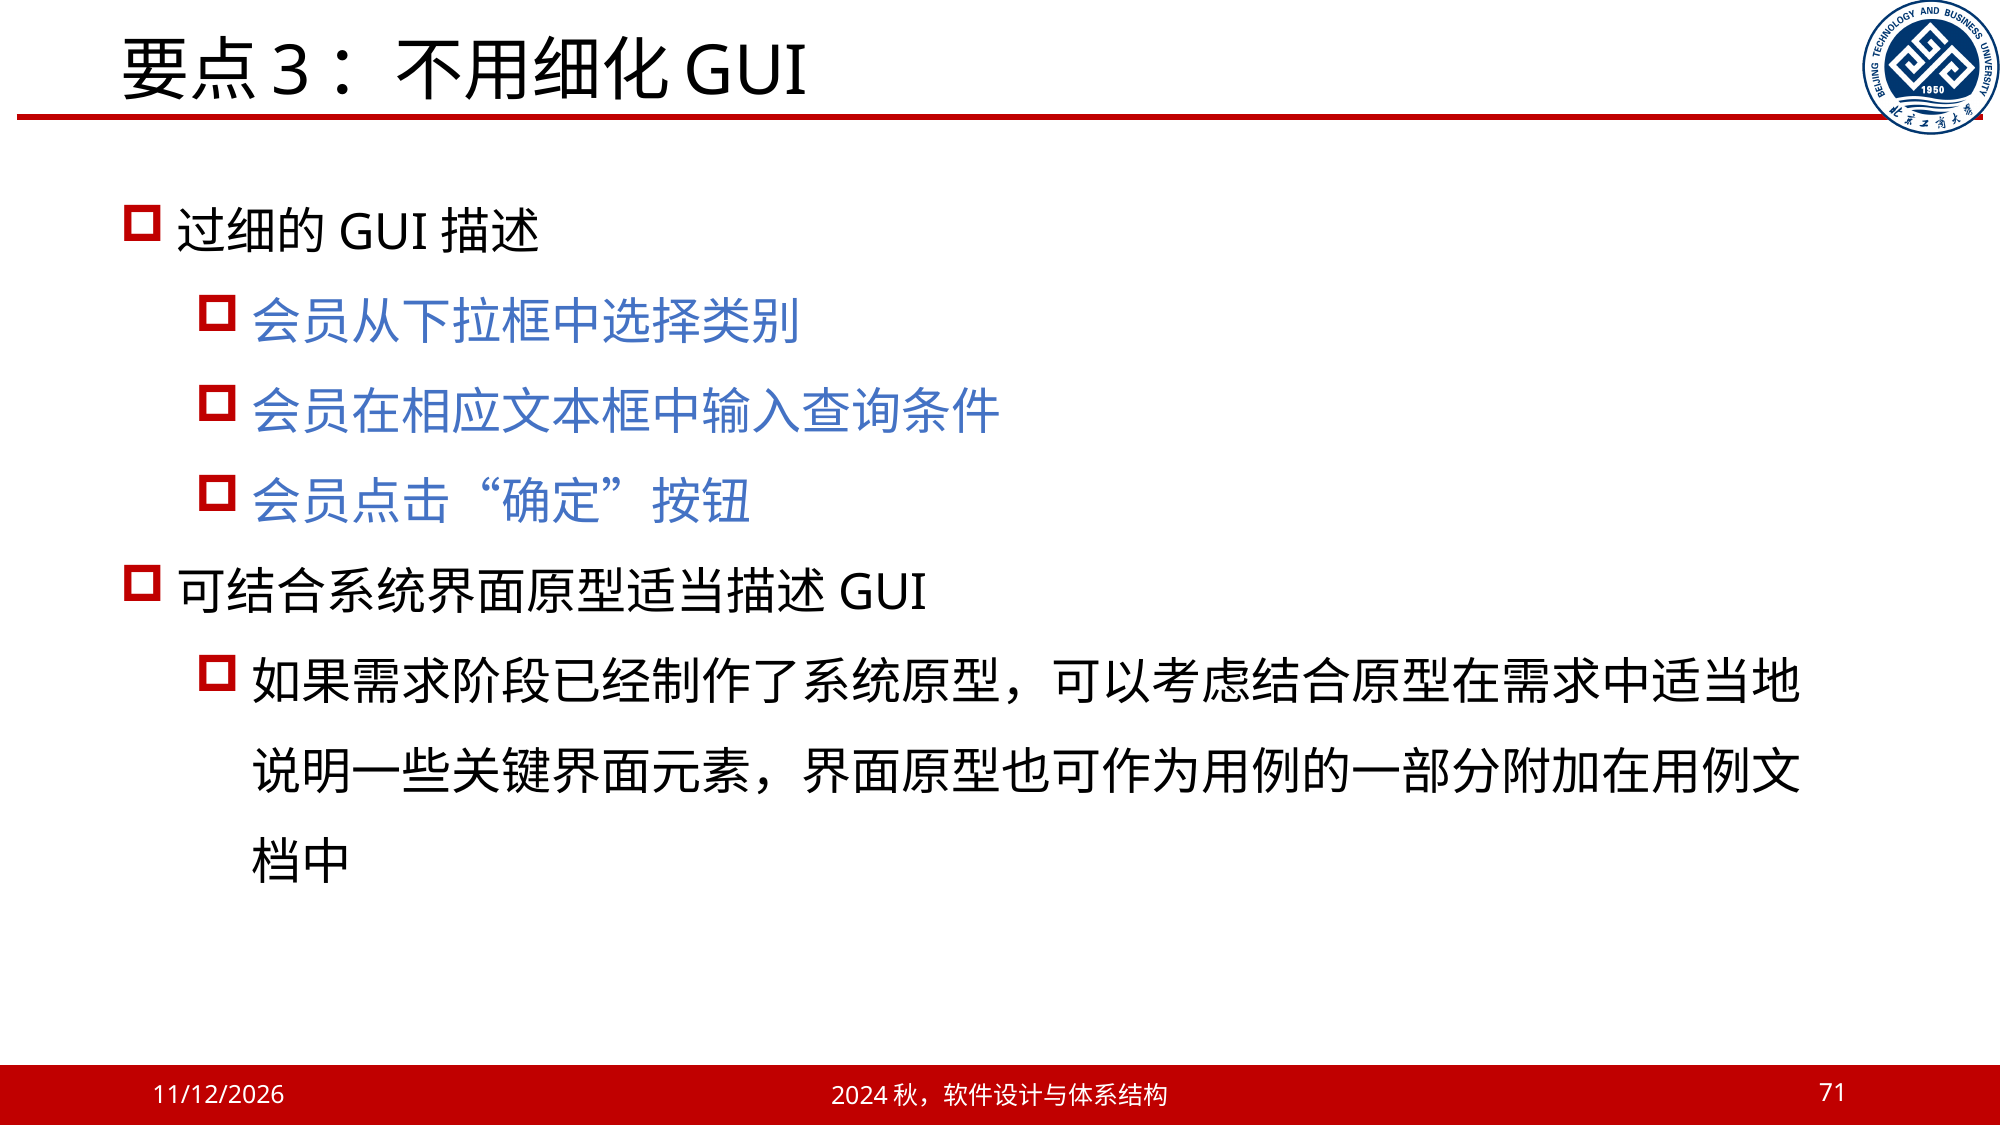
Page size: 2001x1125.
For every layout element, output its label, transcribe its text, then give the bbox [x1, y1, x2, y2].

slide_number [137, 1065, 588, 1125]
slide_number 71 [1412, 1063, 1863, 1124]
text_box [0, 1063, 2000, 1125]
picture [1861, 0, 2000, 135]
footer 2024秋，软件设计与体系结构 [662, 1065, 1338, 1125]
text_box 过细的GUI描述 会员从下拉框中选择类别 会员在相应文本框中输入查询条件 会员点击“确定”按钮 可结合系统界面原型适当描述GUI 如果需求阶段已经制作了系统原型，可以考虑结合原型在需求中适当地说明一些关键界面元素，界面原型也可作为用例的一部分附加在用例文档中 [105, 162, 1863, 897]
title 要点3：不用细化GUI [105, 27, 1861, 116]
